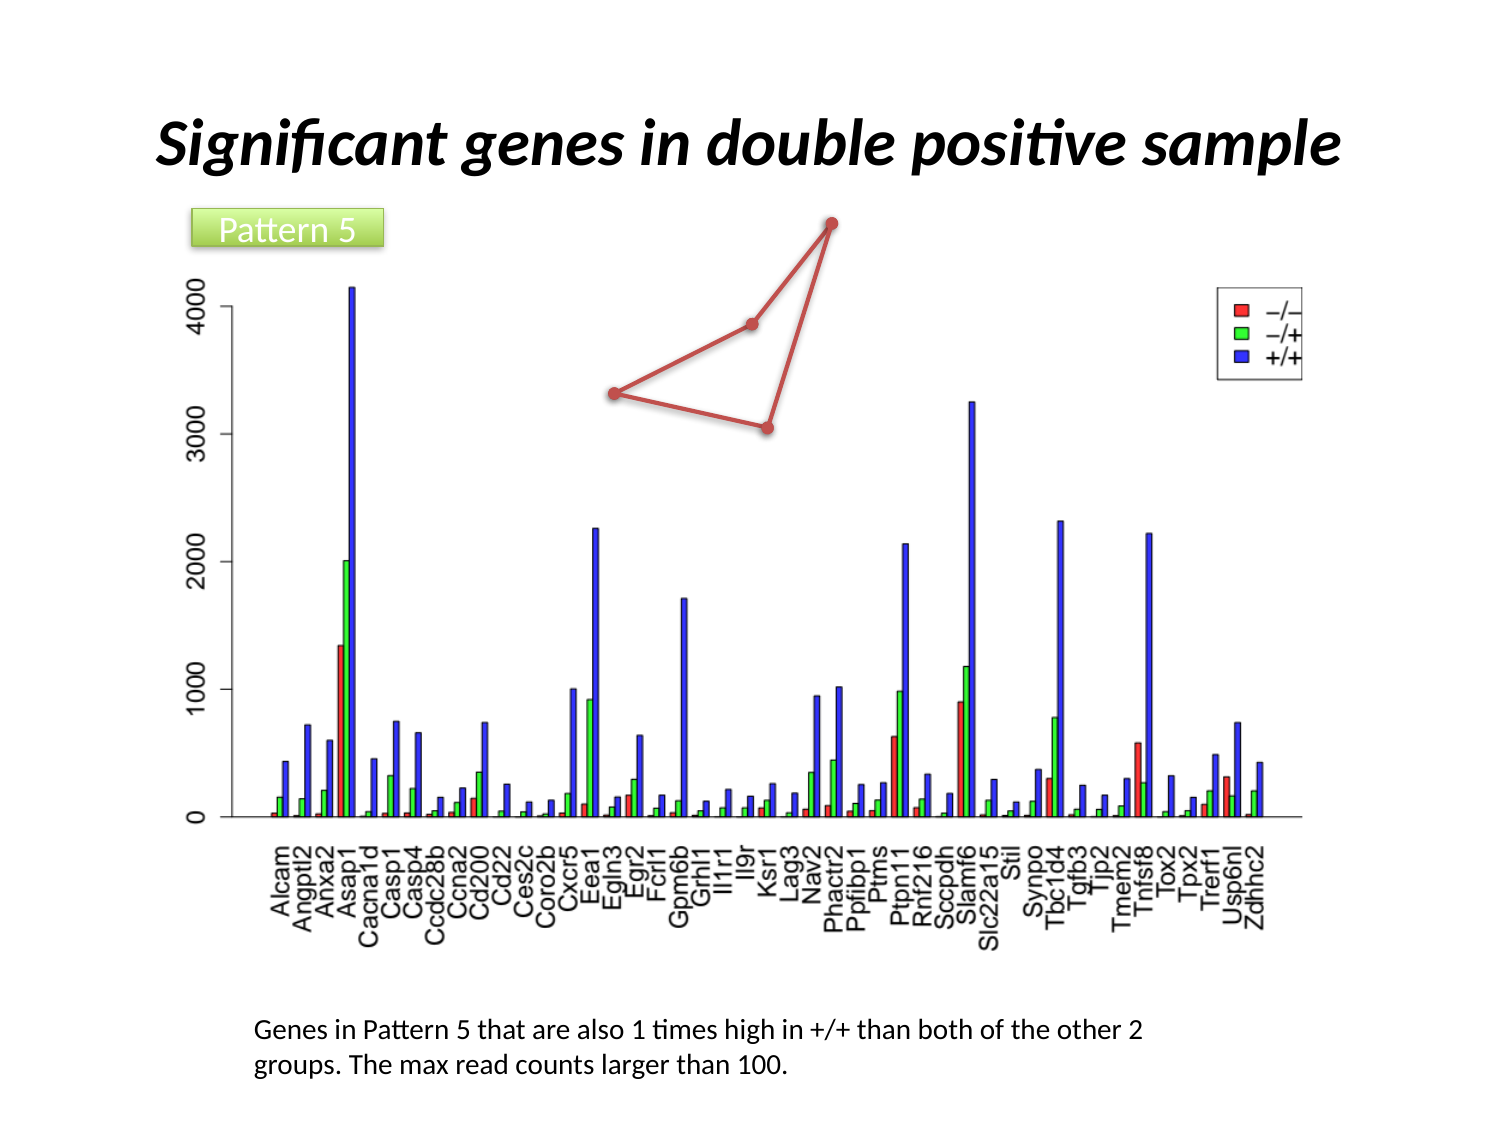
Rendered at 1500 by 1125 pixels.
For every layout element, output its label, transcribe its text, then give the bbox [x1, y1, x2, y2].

picture [140, 196, 1346, 1051]
title Significant genes in double positive sample [75, 45, 1425, 233]
text_box Genes in Pattern 5 that are also 1 times high in +/+ than both of the other 2 groups. The max read counts larger than 100. [239, 1059, 1246, 1088]
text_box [614, 223, 833, 429]
